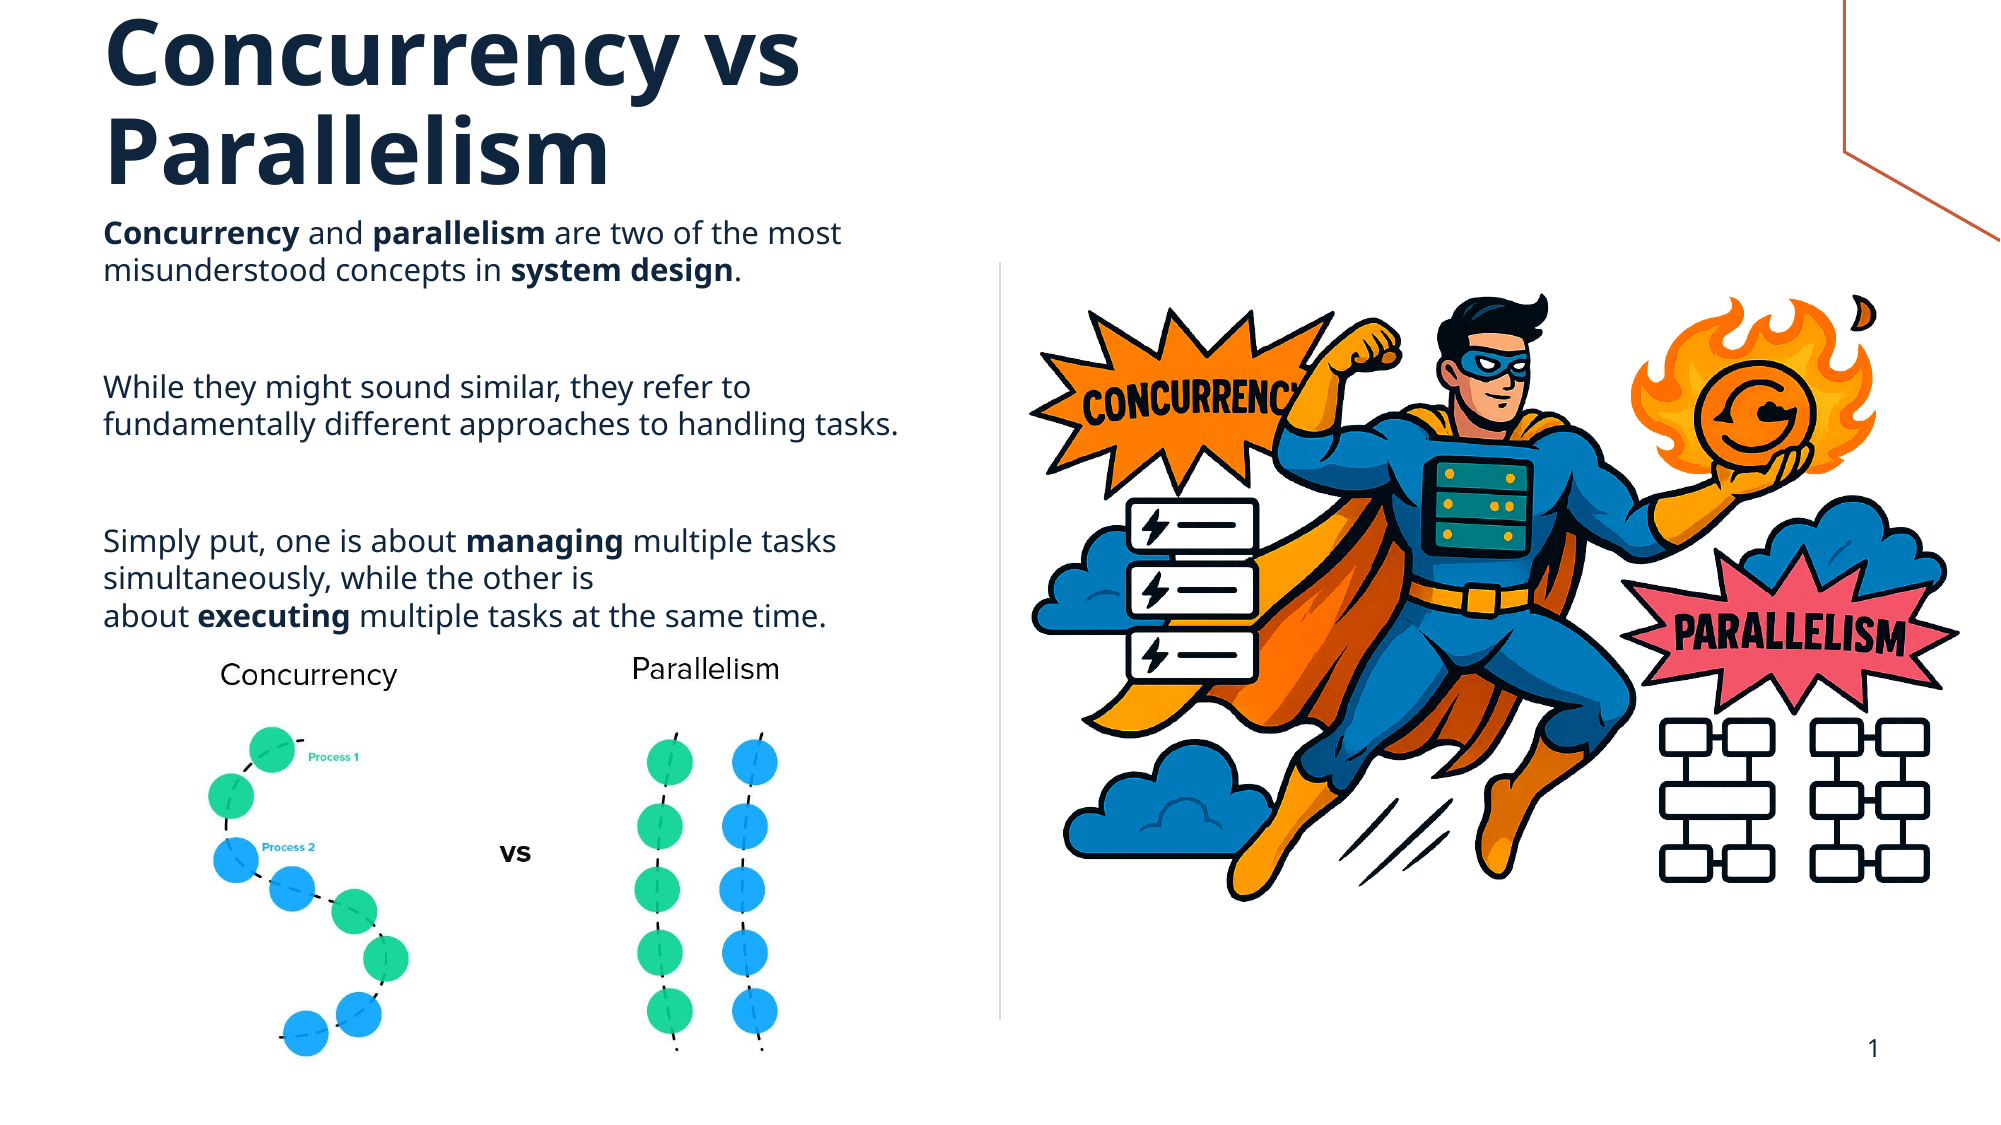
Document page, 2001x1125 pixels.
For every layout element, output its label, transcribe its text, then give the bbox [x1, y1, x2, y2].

title Concurrency vs Parallelism [88, 30, 1157, 180]
slide_number 1 [1836, 1020, 1912, 1080]
list Concurrency and parallelism are two of the most misunderstood concepts in system design. While they might sound similar, they refer to fundamentally different approaches to handling tasks. Simply put, one is about managing multiple tasks simultaneously, while the other is about executing multiple tasks at the same time. [88, 205, 987, 1080]
text_box [1844, 0, 2000, 241]
picture [1013, 275, 1982, 921]
picture [127, 597, 903, 1106]
